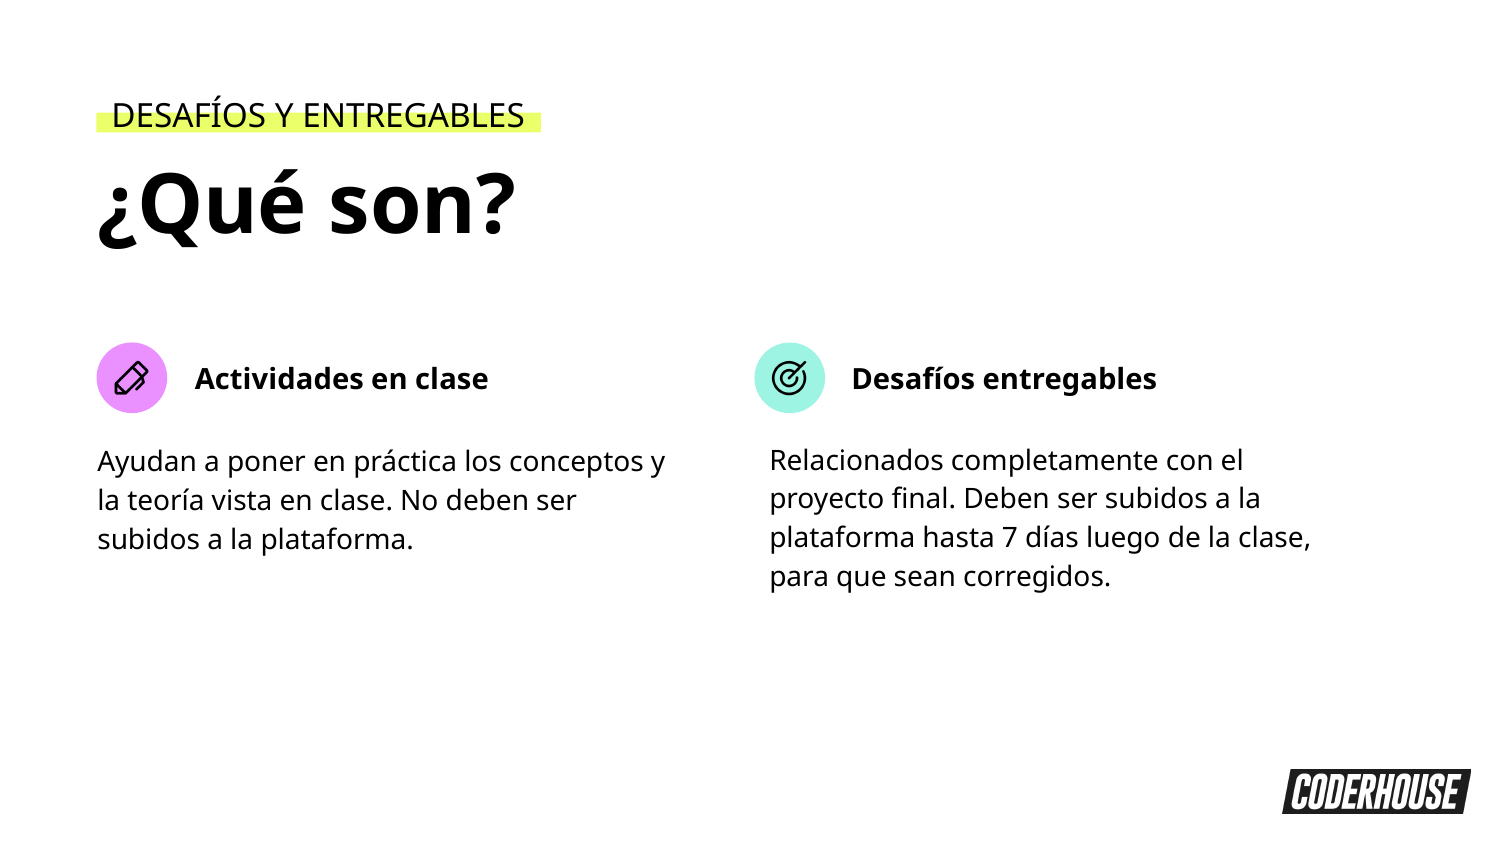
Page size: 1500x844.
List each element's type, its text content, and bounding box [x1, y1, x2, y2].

text_box Desafíos entregables [836, 344, 1254, 410]
text_box Relacionados completamente con el proyecto final. Deben ser subidos a la plataforma hasta 7 días luego de la clase, para que sean corregidos. [754, 421, 1367, 607]
text_box Ayudan a poner en práctica los conceptos y la teoría vista en clase. No deben ser subidos a la plataforma. [82, 423, 702, 571]
text_box Actividades en clase [179, 344, 551, 410]
picture [1281, 769, 1471, 814]
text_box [754, 342, 826, 414]
text_box DESAFÍOS Y ENTREGABLES [96, 79, 873, 150]
text_box ¿Qué son? [82, 146, 541, 267]
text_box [96, 342, 168, 414]
